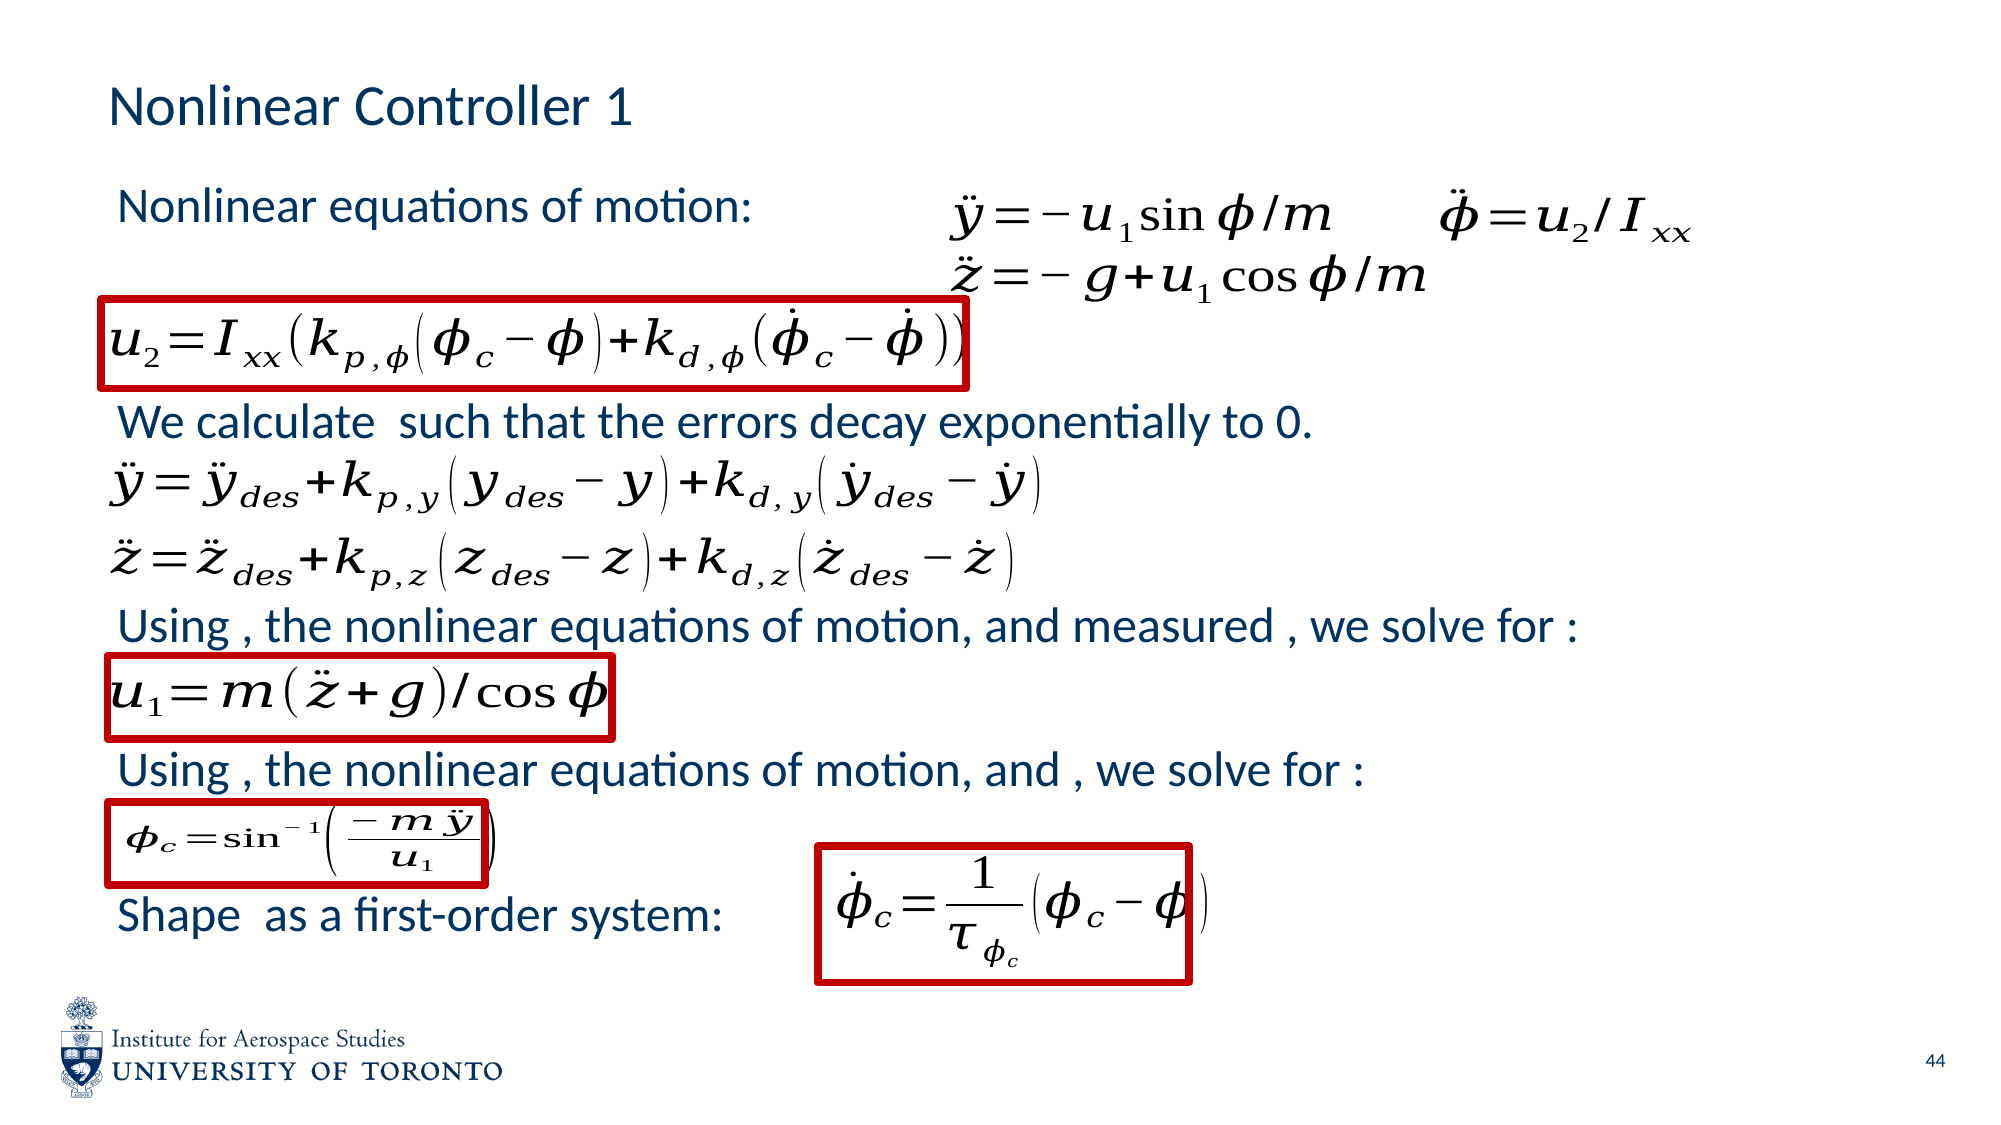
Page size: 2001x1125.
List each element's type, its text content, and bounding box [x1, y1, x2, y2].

slide_number 44 [1917, 1039, 1954, 1080]
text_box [817, 845, 1211, 983]
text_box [107, 801, 501, 886]
picture [53, 994, 507, 1103]
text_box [100, 298, 971, 389]
title Nonlinear Controller 1 [92, 50, 1901, 155]
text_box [107, 655, 613, 740]
